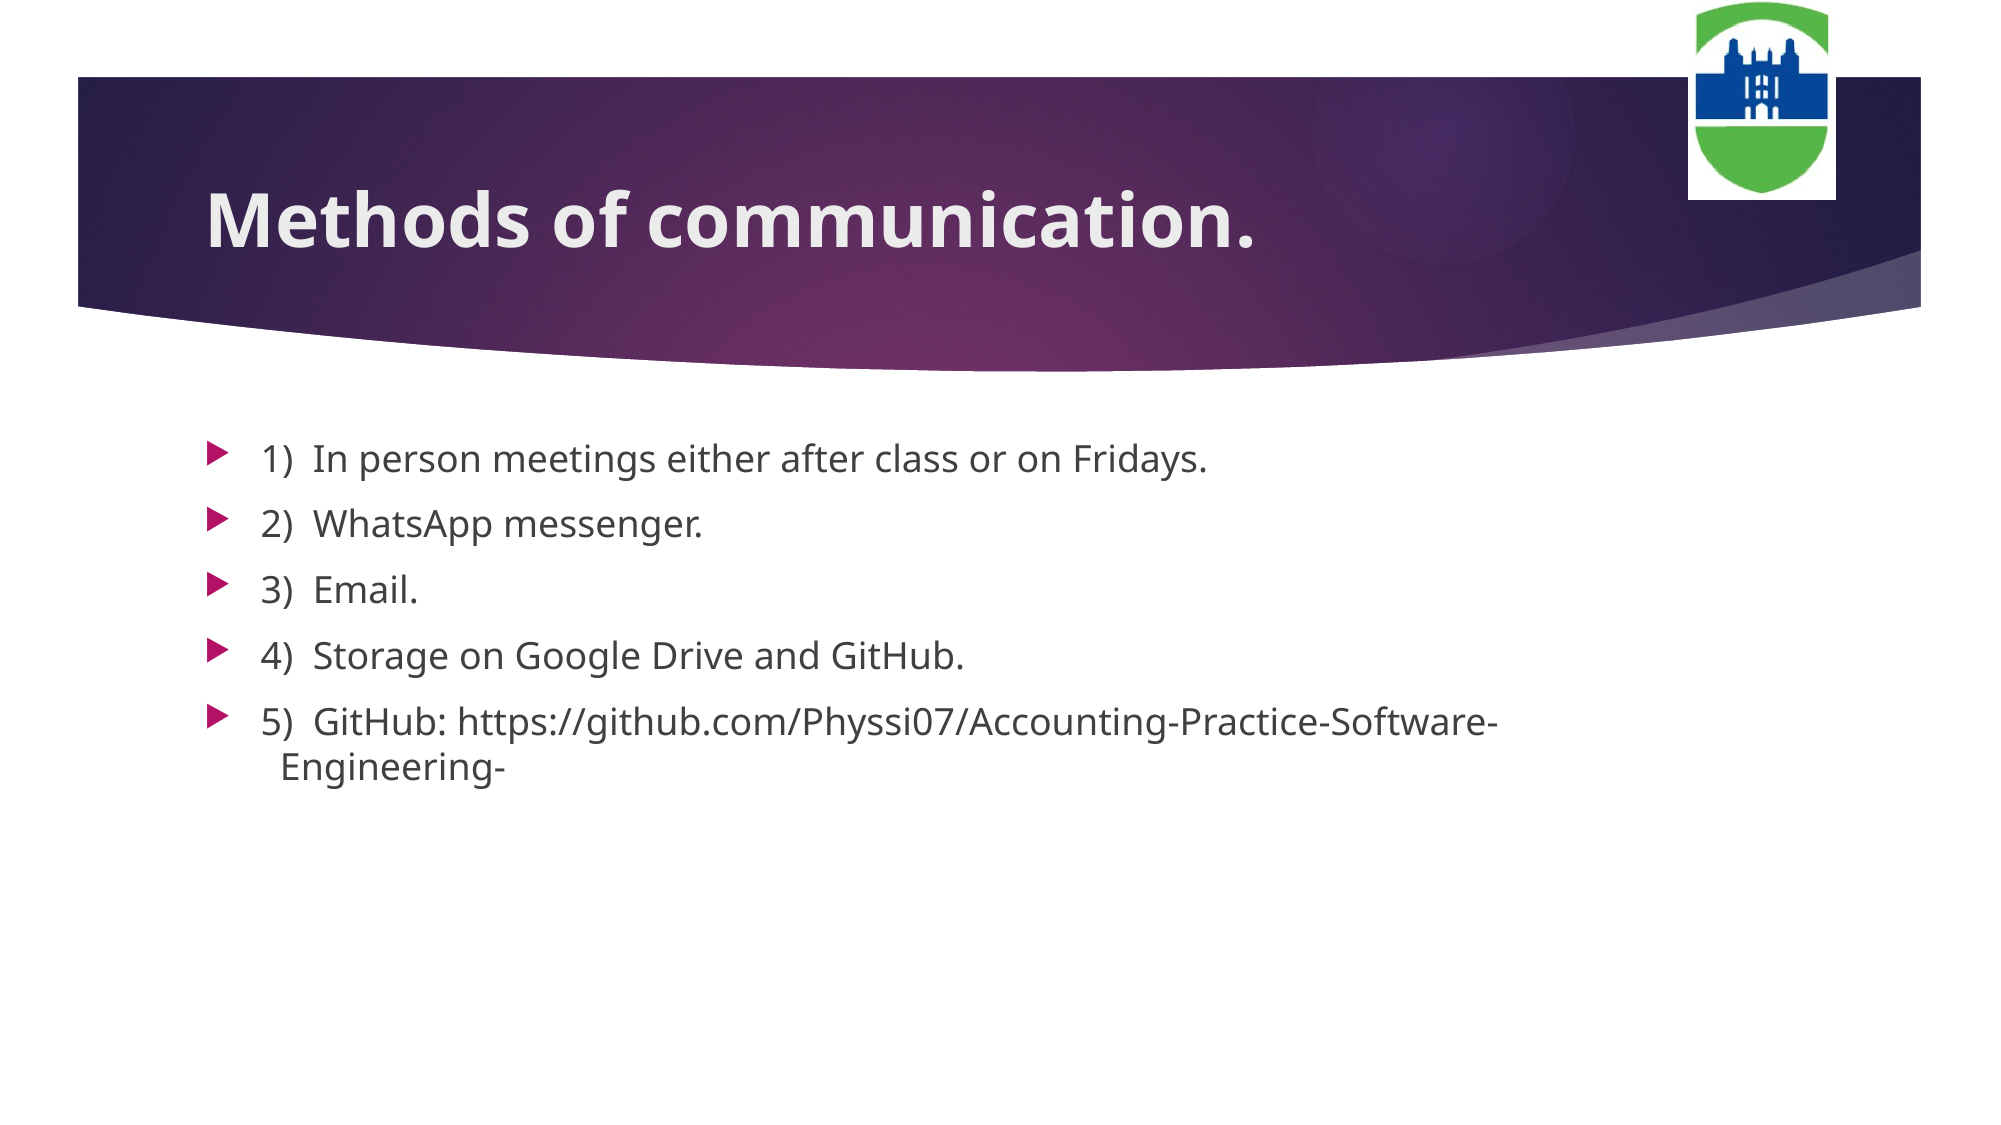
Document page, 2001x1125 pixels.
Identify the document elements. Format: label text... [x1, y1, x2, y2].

picture [1688, 0, 1836, 200]
list 1) In person meetings either after class or on Fridays. 2) WhatsApp messenger. 3) Email. 4) Storage on Google Drive and GitHub. 5) GitHub: https://github.com/Physsi07/Accounting-Practice-Software- Engineering- [189, 427, 1638, 988]
title Methods of communication. [189, 159, 1627, 276]
